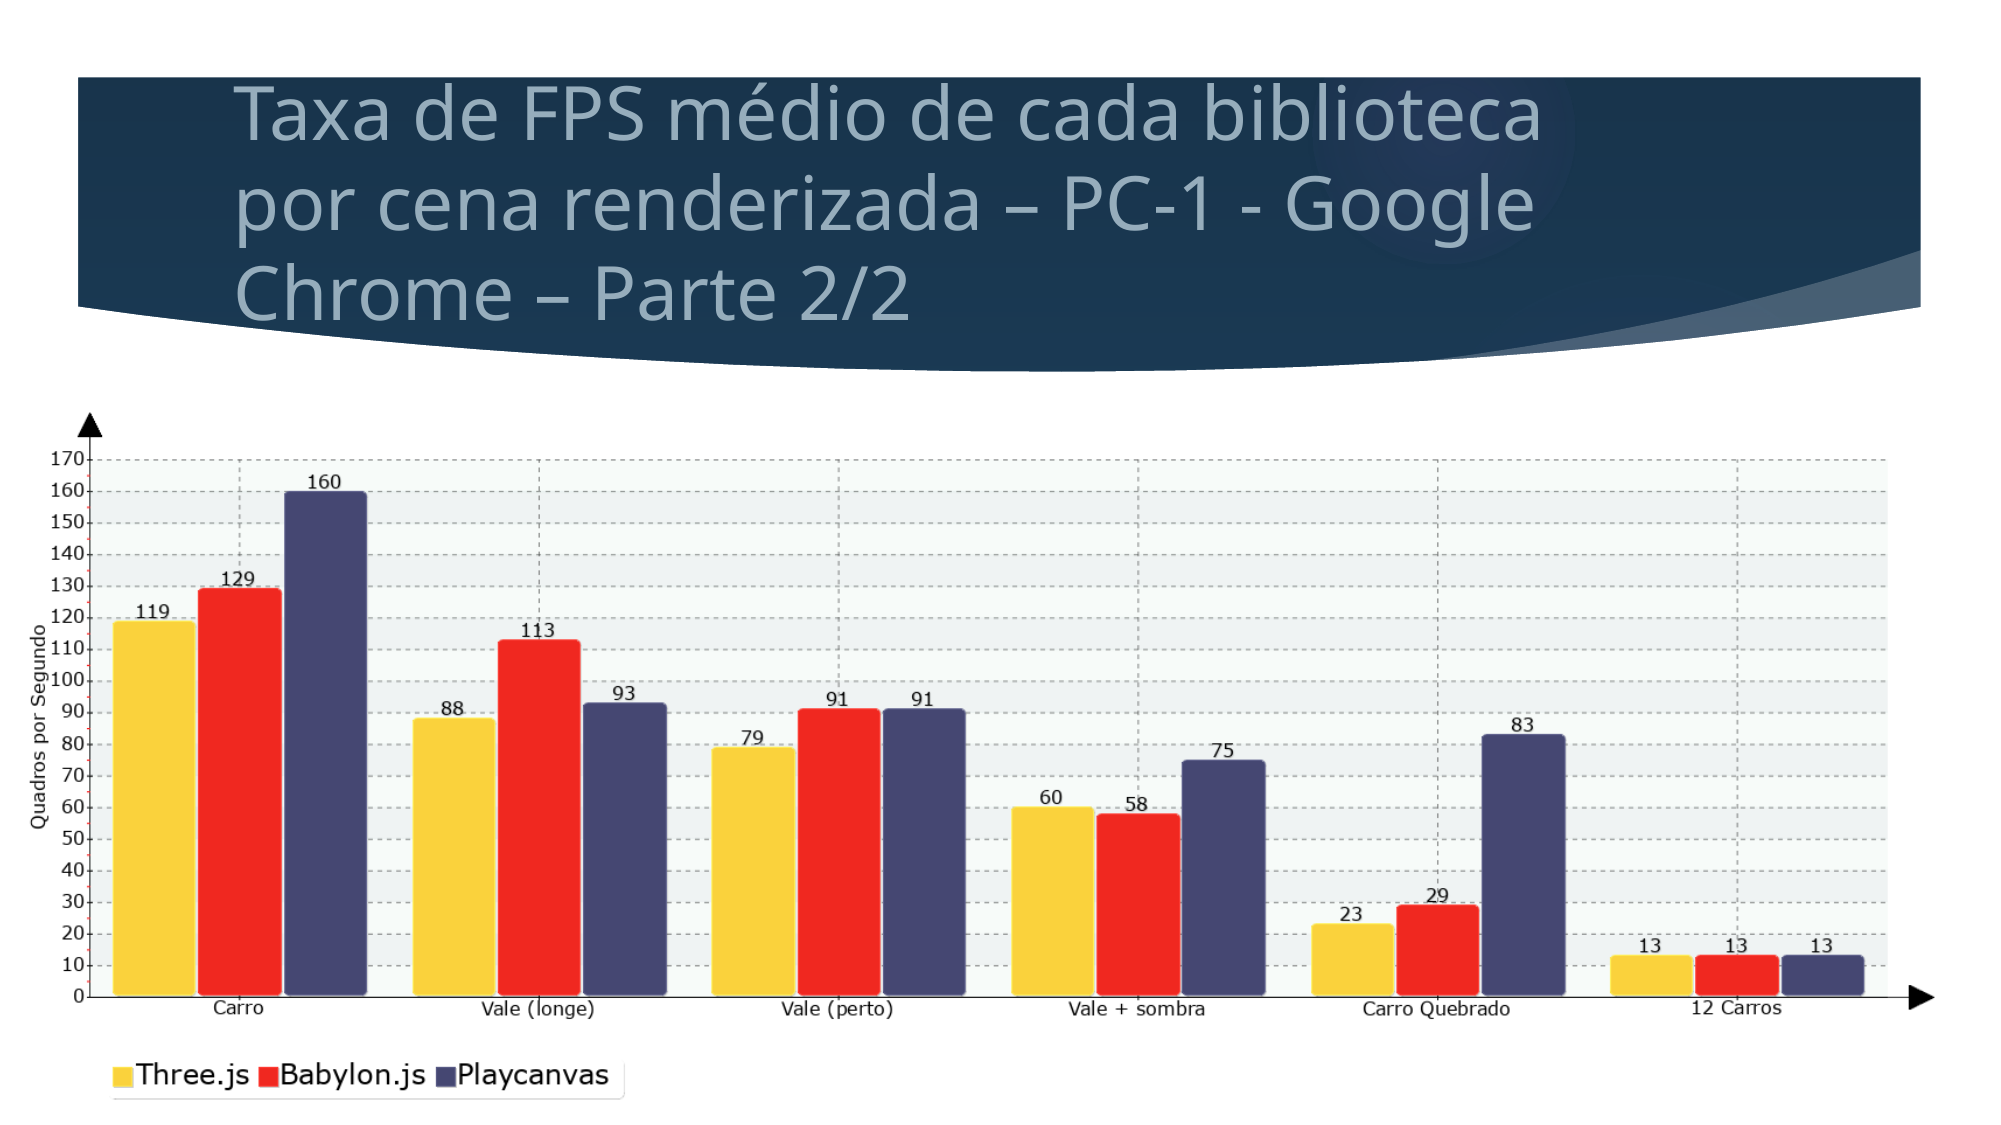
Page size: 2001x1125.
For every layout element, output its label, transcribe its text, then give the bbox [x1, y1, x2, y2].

picture [0, 401, 1980, 1102]
title Taxa de FPS médio de cada biblioteca por cena renderizada – PC-1 - Google Chrome – Parte 2/2 [219, 141, 1657, 258]
